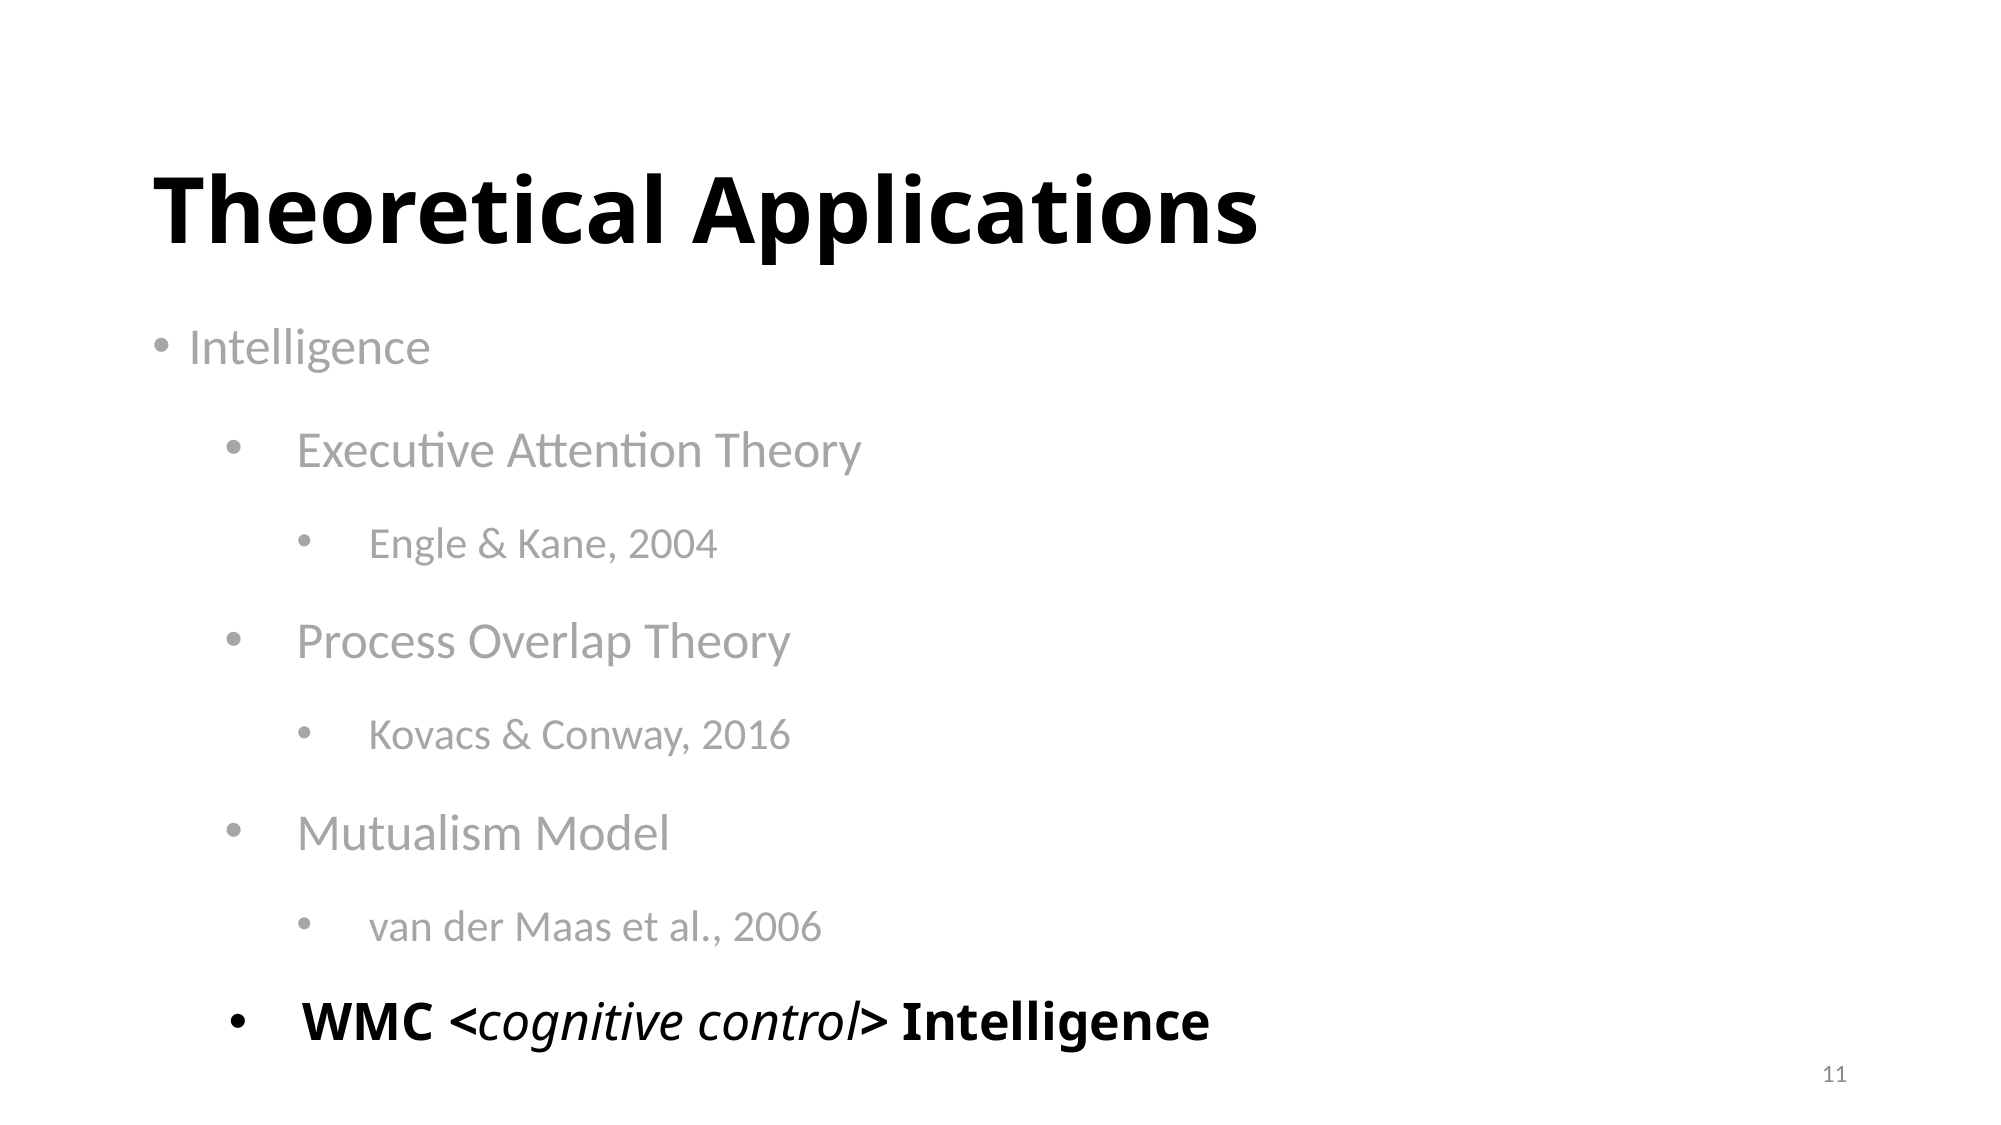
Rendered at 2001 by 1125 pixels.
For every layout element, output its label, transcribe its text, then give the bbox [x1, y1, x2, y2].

title WMC <cognitive control> Intelligence [213, 988, 1469, 1060]
list Intelligence Executive Attention Theory Engle & Kane, 2004 Process Overlap Theory Kovacs & Conway, 2016 Mutualism Model van der Maas et al., 2006 [137, 312, 1285, 963]
slide_number 11 [1412, 1042, 1863, 1103]
list Theoretical Applications [137, 157, 1606, 311]
